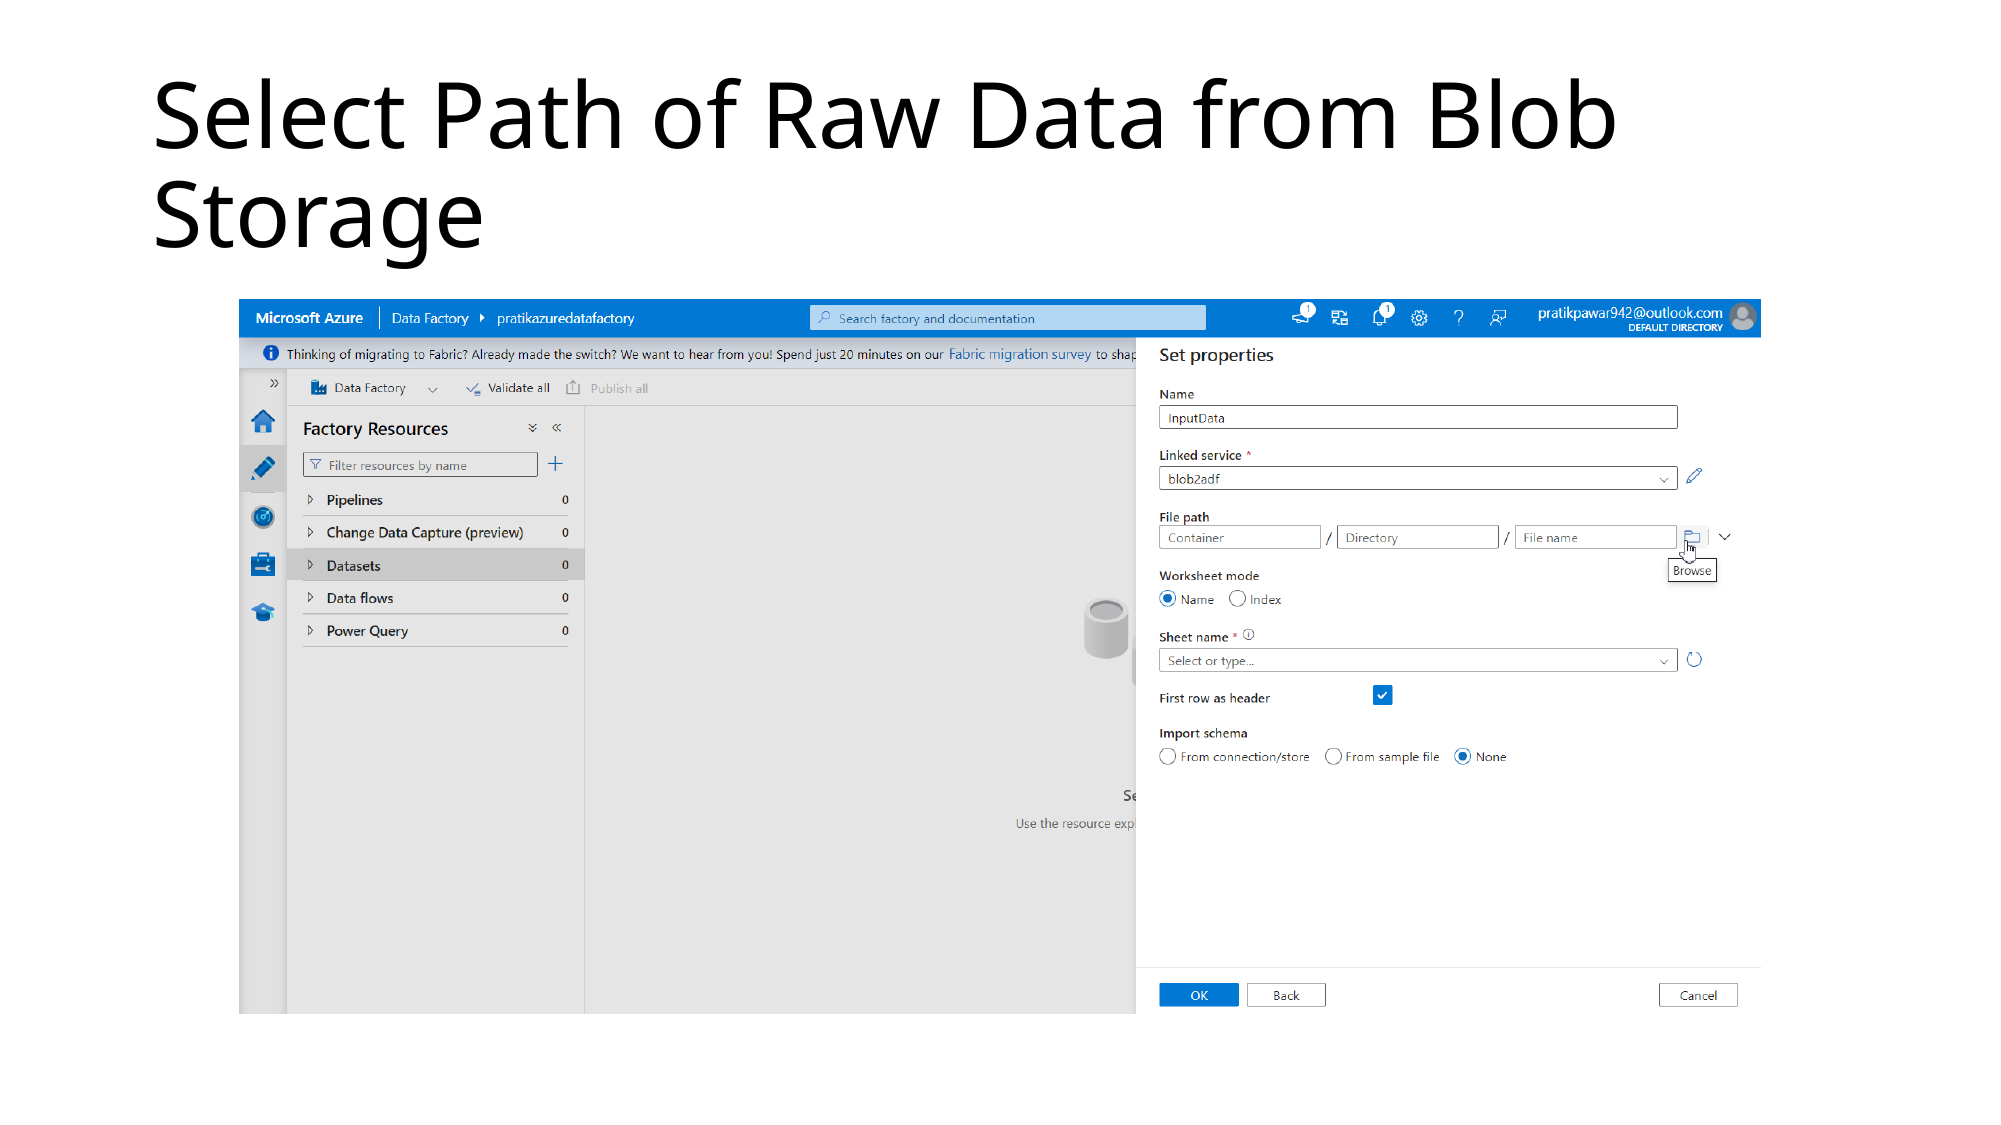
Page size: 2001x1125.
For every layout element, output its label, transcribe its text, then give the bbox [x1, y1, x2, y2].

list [239, 299, 1761, 1014]
title Select Path of Raw Data from Blob Storage [137, 59, 1863, 278]
